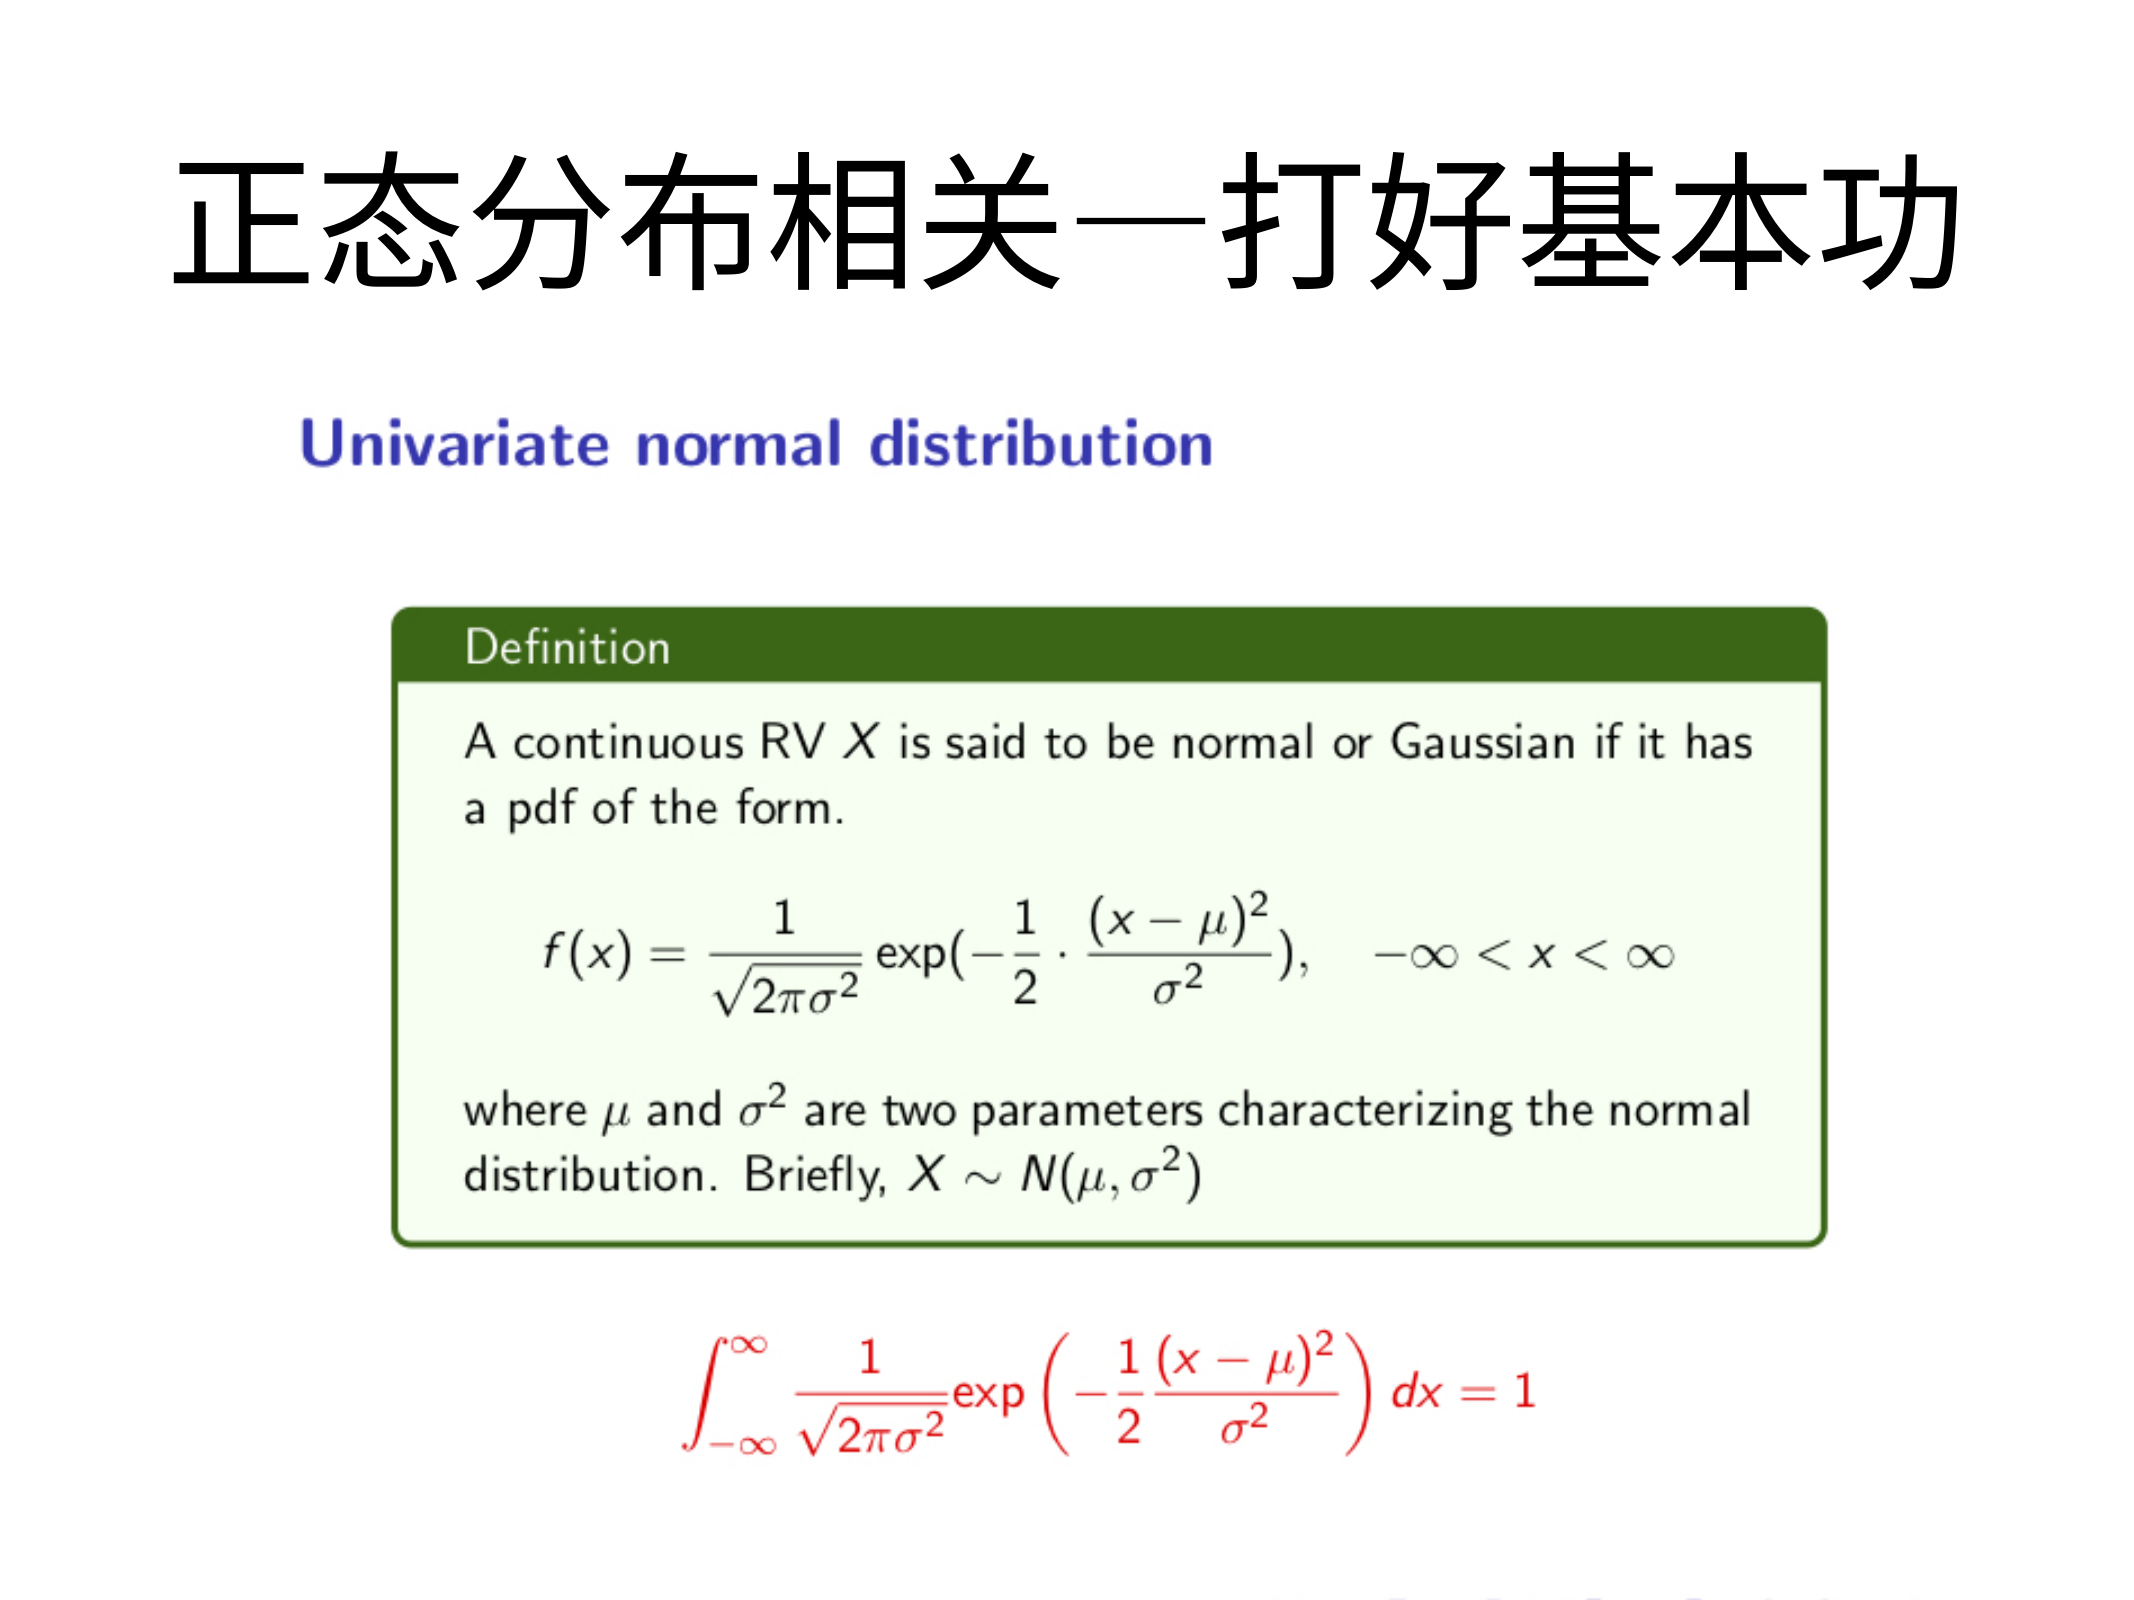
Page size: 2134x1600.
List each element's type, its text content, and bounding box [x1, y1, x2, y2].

title 正态分布相关—打好基本功 [155, 41, 1978, 397]
picture [259, 369, 1959, 1600]
